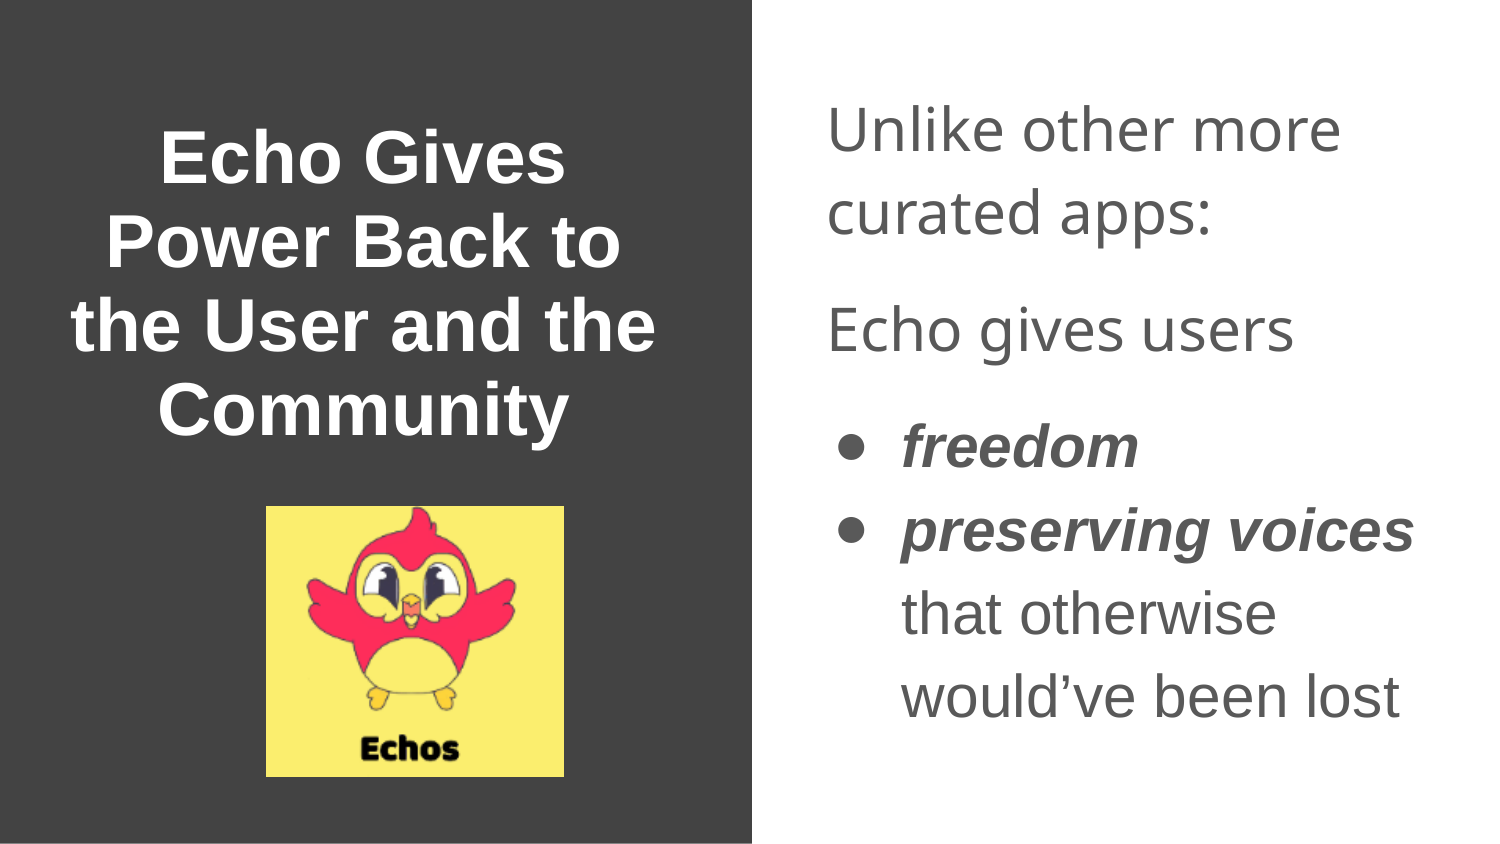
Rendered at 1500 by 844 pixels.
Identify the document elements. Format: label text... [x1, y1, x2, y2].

title Echo Gives Power Back to the User and the Community [47, 0, 681, 614]
list Unlike other more curated apps: Echo gives users freedom preserving voices that otherwise would’ve been lost [811, 64, 1445, 745]
picture [266, 506, 564, 777]
